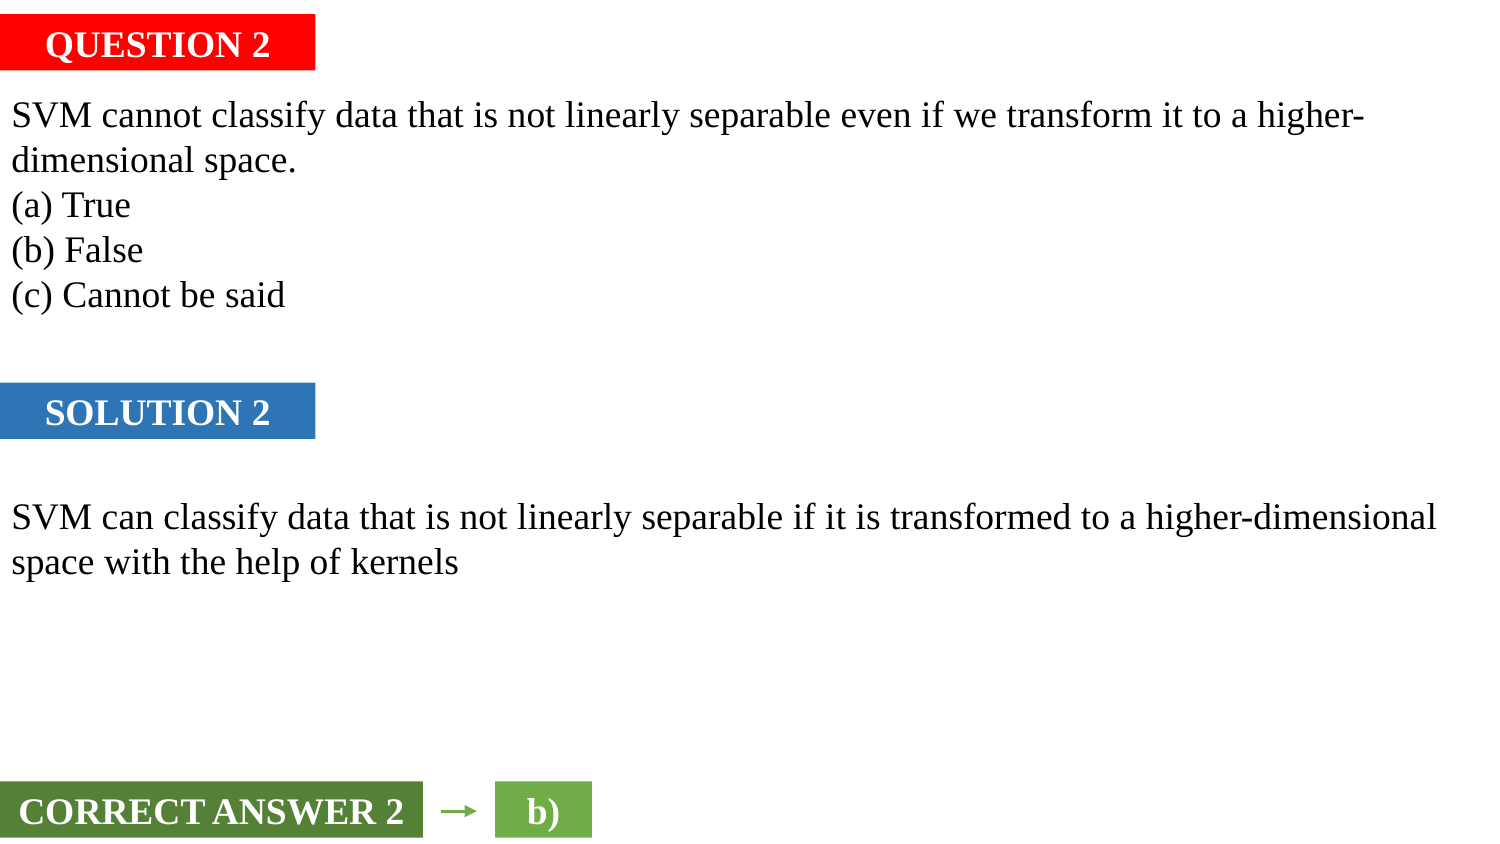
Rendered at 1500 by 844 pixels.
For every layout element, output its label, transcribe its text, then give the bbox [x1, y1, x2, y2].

text_box QUESTION 2 [0, 14, 316, 71]
text_box SOLUTION 2 [0, 382, 316, 439]
text_box SVM can classify data that is not linearly separable if it is transformed to a higher-dimensional space with the help of kernels [0, 486, 1465, 588]
text_box CORRECT ANSWER 2 [0, 781, 423, 838]
text_box b) [495, 781, 592, 838]
text_box SVM cannot classify data that is not linearly separable even if we transform it to a higher-dimensional space. (a) True (b) False (c) Cannot be said [0, 84, 1449, 321]
